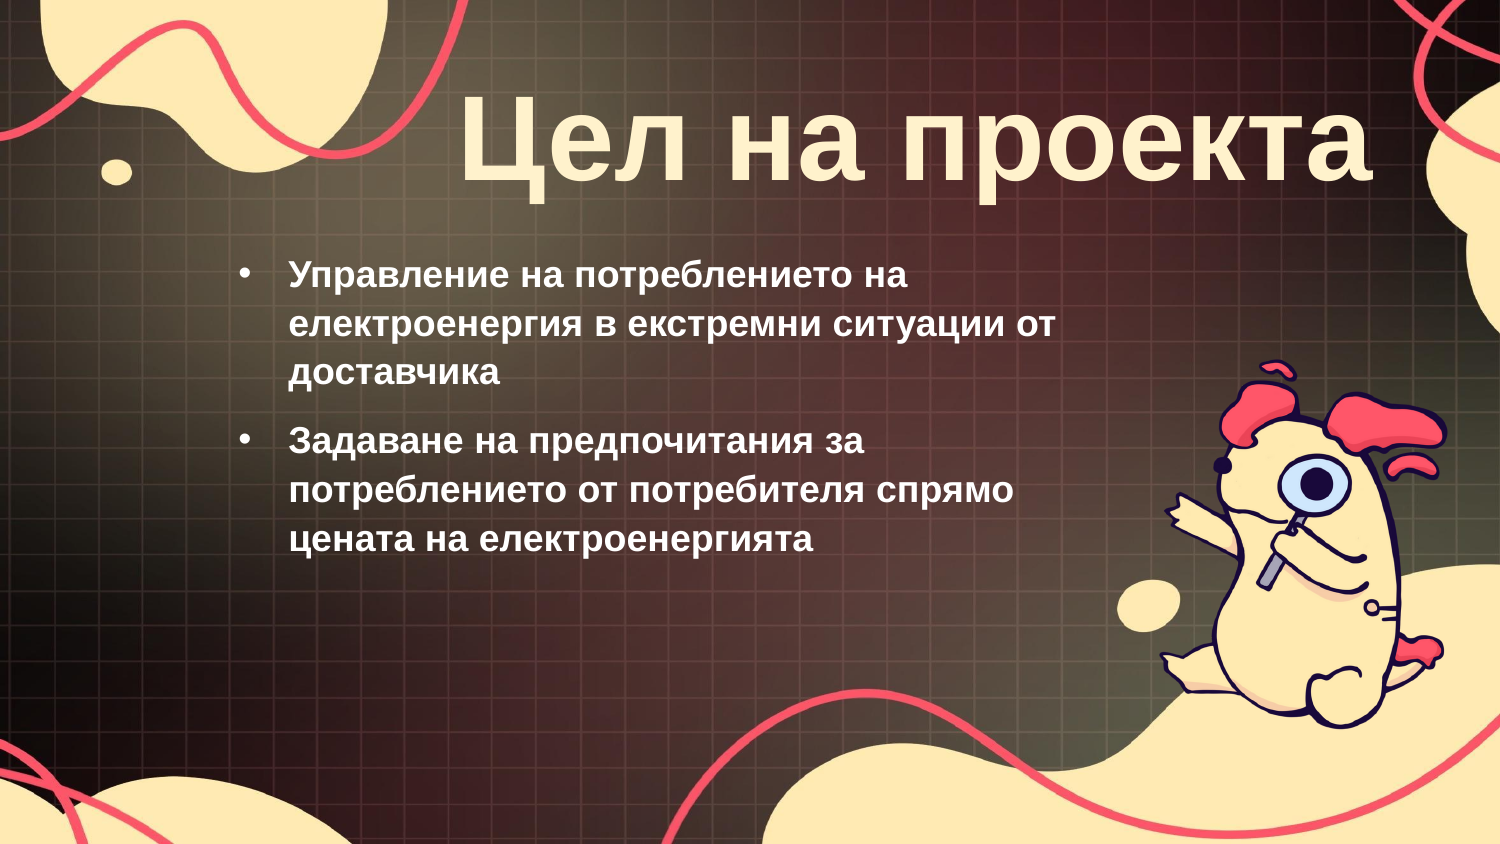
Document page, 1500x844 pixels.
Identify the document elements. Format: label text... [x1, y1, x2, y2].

text_box Управление на потреблението на електроенергия в екстремни ситуации от доставчика Задаване на предпочитания за потреблението от потребителя спрямо цената на електроенергията [163, 246, 1093, 559]
text_box [1055, 325, 1488, 758]
text_box Цел на проекта [456, 59, 1376, 205]
text_box [0, 0, 1500, 844]
